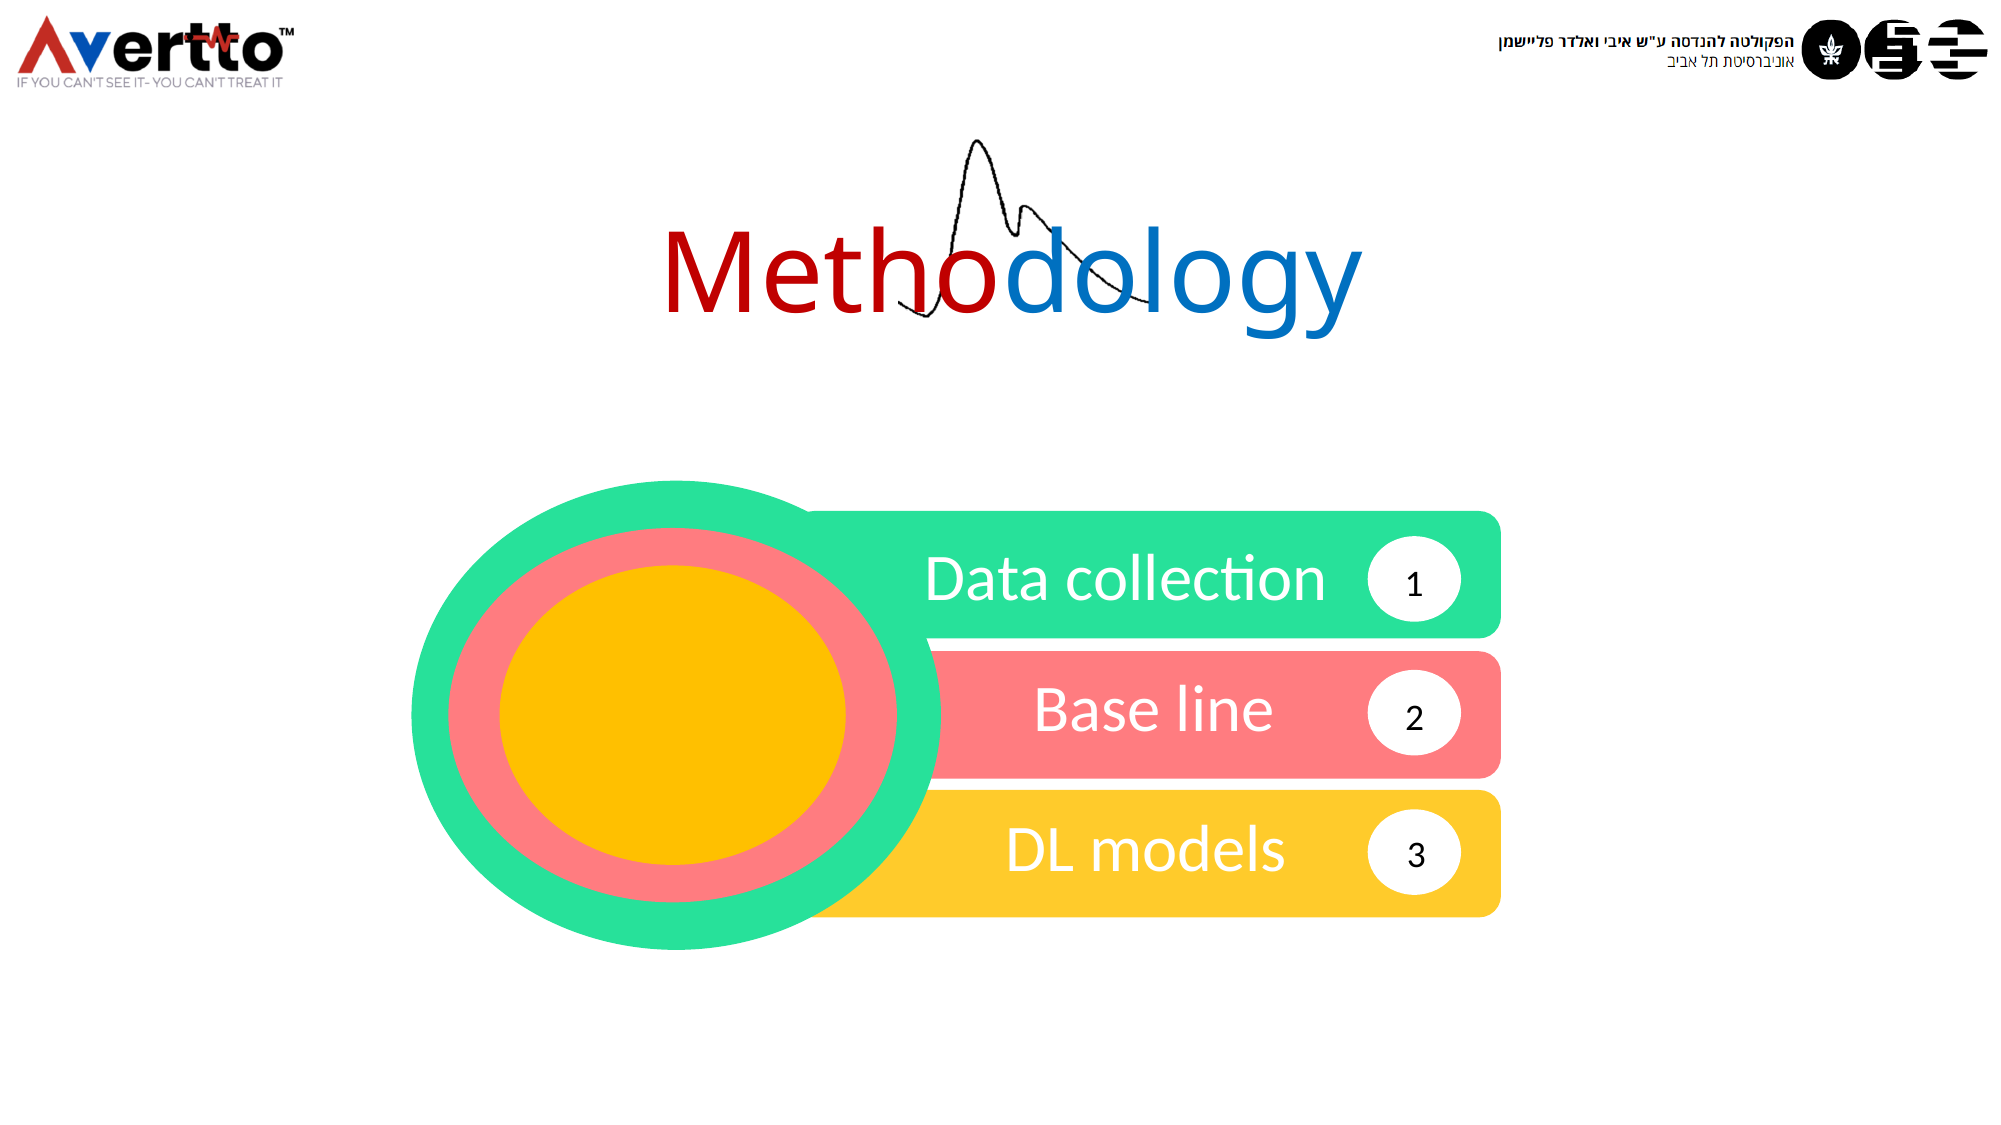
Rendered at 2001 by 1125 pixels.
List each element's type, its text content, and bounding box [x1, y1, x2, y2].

text_box Data collection [910, 526, 1353, 622]
text_box Methodology [371, 192, 1650, 343]
text_box [1367, 809, 1448, 895]
text_box [411, 480, 941, 950]
picture [1492, 12, 1994, 88]
text_box [809, 510, 1501, 639]
text_box 1 [1389, 551, 1463, 612]
text_box [1367, 536, 1450, 622]
text_box [932, 651, 1501, 779]
text_box [448, 527, 897, 903]
text_box Base line [947, 657, 1361, 753]
picture [895, 99, 1181, 334]
picture [6, 0, 304, 100]
text_box DL models [939, 797, 1353, 893]
text_box [499, 565, 846, 865]
text_box 3 [1392, 822, 1465, 882]
text_box 2 [1390, 685, 1464, 746]
text_box [1367, 669, 1450, 756]
text_box [812, 789, 1501, 918]
